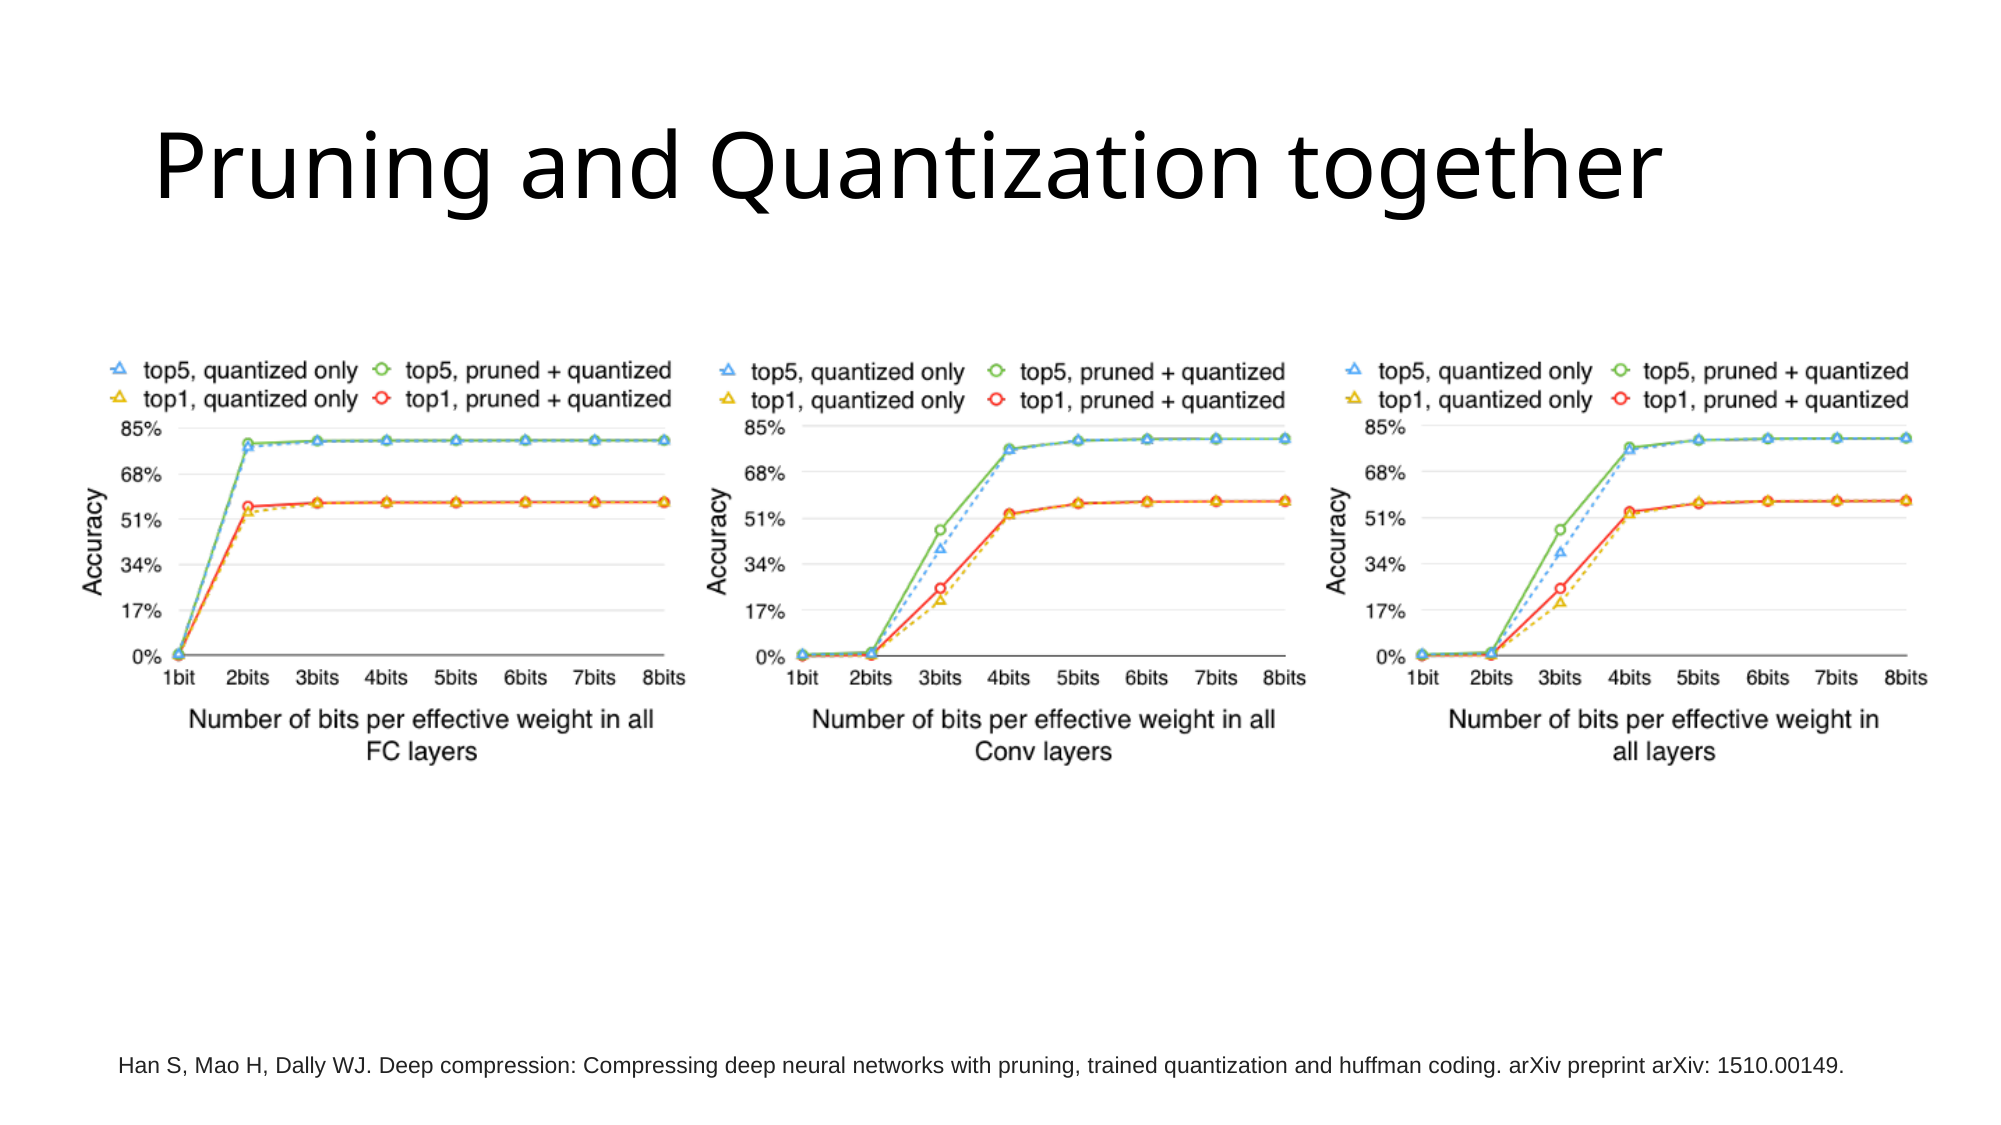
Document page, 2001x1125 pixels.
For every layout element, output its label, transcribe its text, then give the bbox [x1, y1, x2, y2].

title Pruning and Quantization together [137, 59, 1863, 278]
text_box Han S, Mao H, Dally WJ. Deep compression: Compressing deep neural networks with pruning, trained quantization and huffman coding. arXiv preprint arXiv: 1510.00149. [103, 1043, 1863, 1086]
picture [52, 340, 1947, 784]
